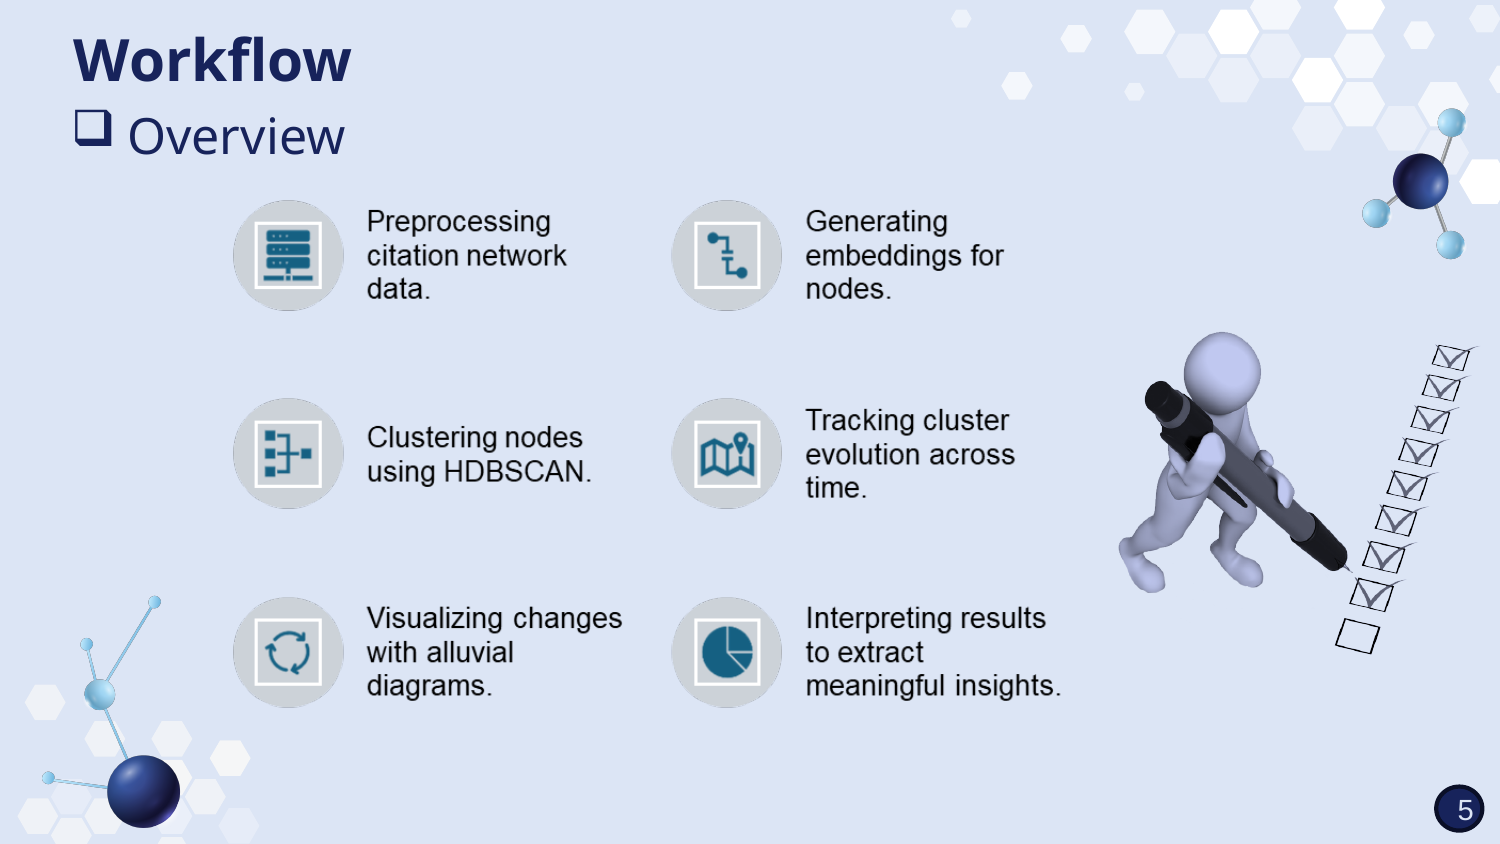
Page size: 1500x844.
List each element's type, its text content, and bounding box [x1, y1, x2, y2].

text_box 5 [1434, 784, 1485, 833]
text_box Overview [56, 89, 384, 184]
title Workflow [58, 7, 441, 102]
picture [19, 195, 1086, 844]
picture [1118, 331, 1482, 655]
picture [1345, 95, 1500, 288]
